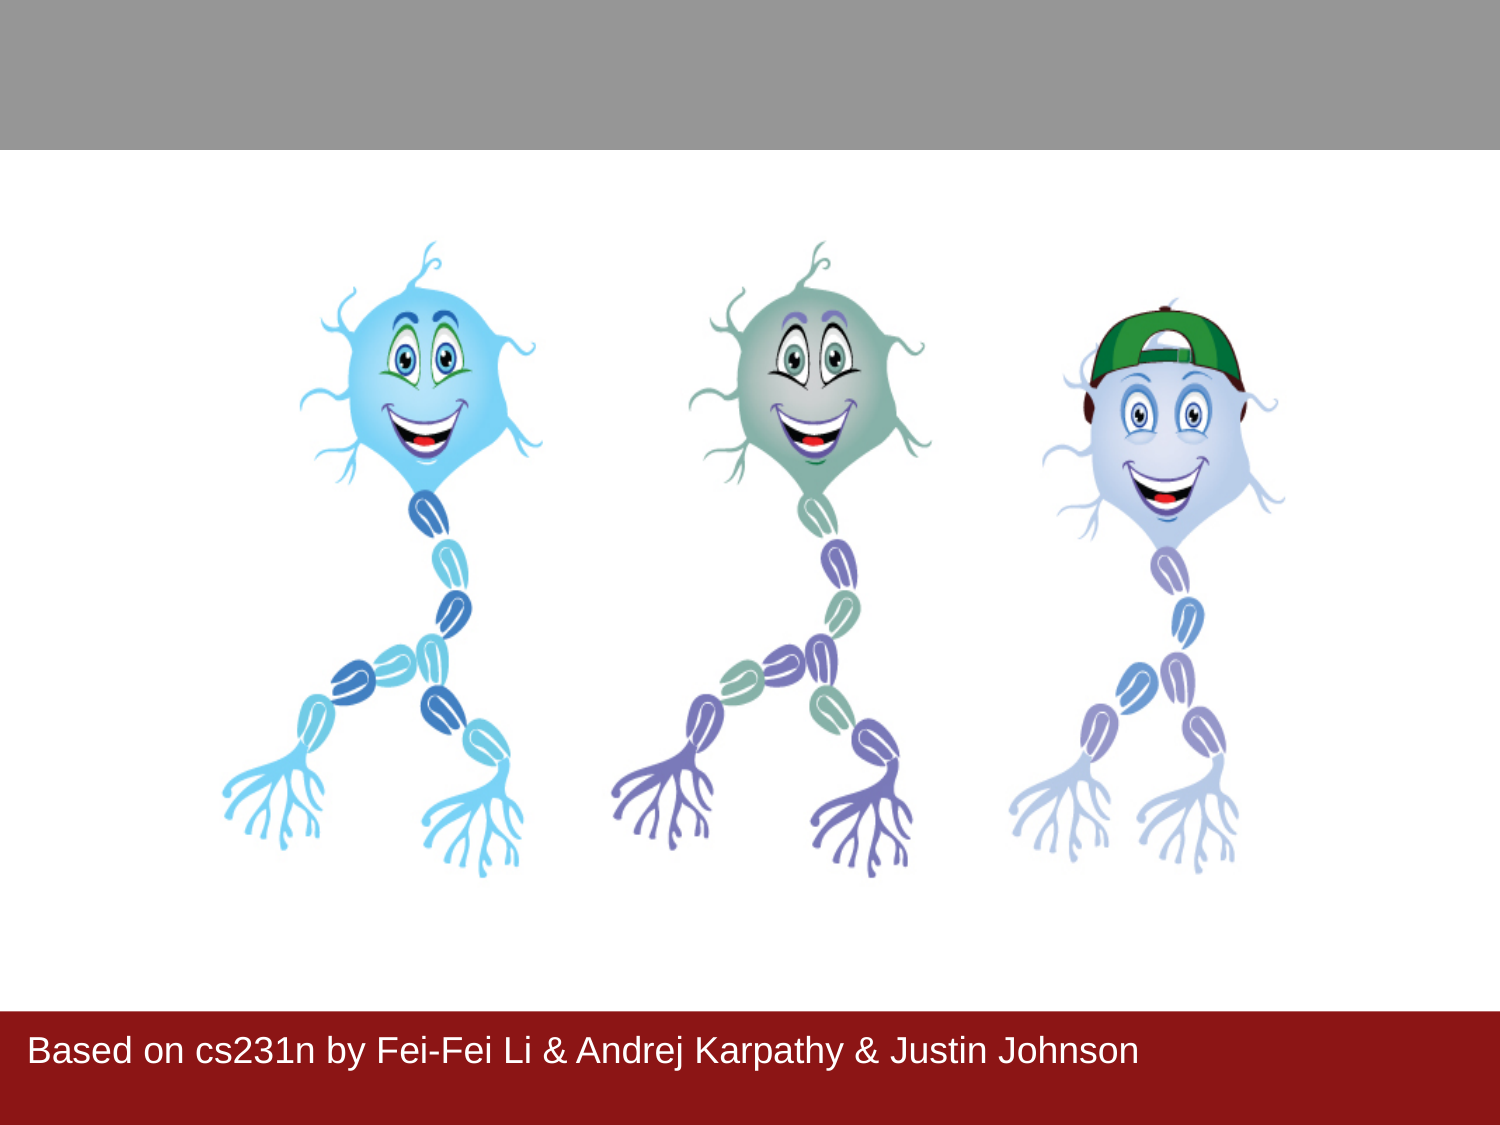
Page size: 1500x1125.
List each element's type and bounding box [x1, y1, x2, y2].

picture [164, 172, 1350, 958]
